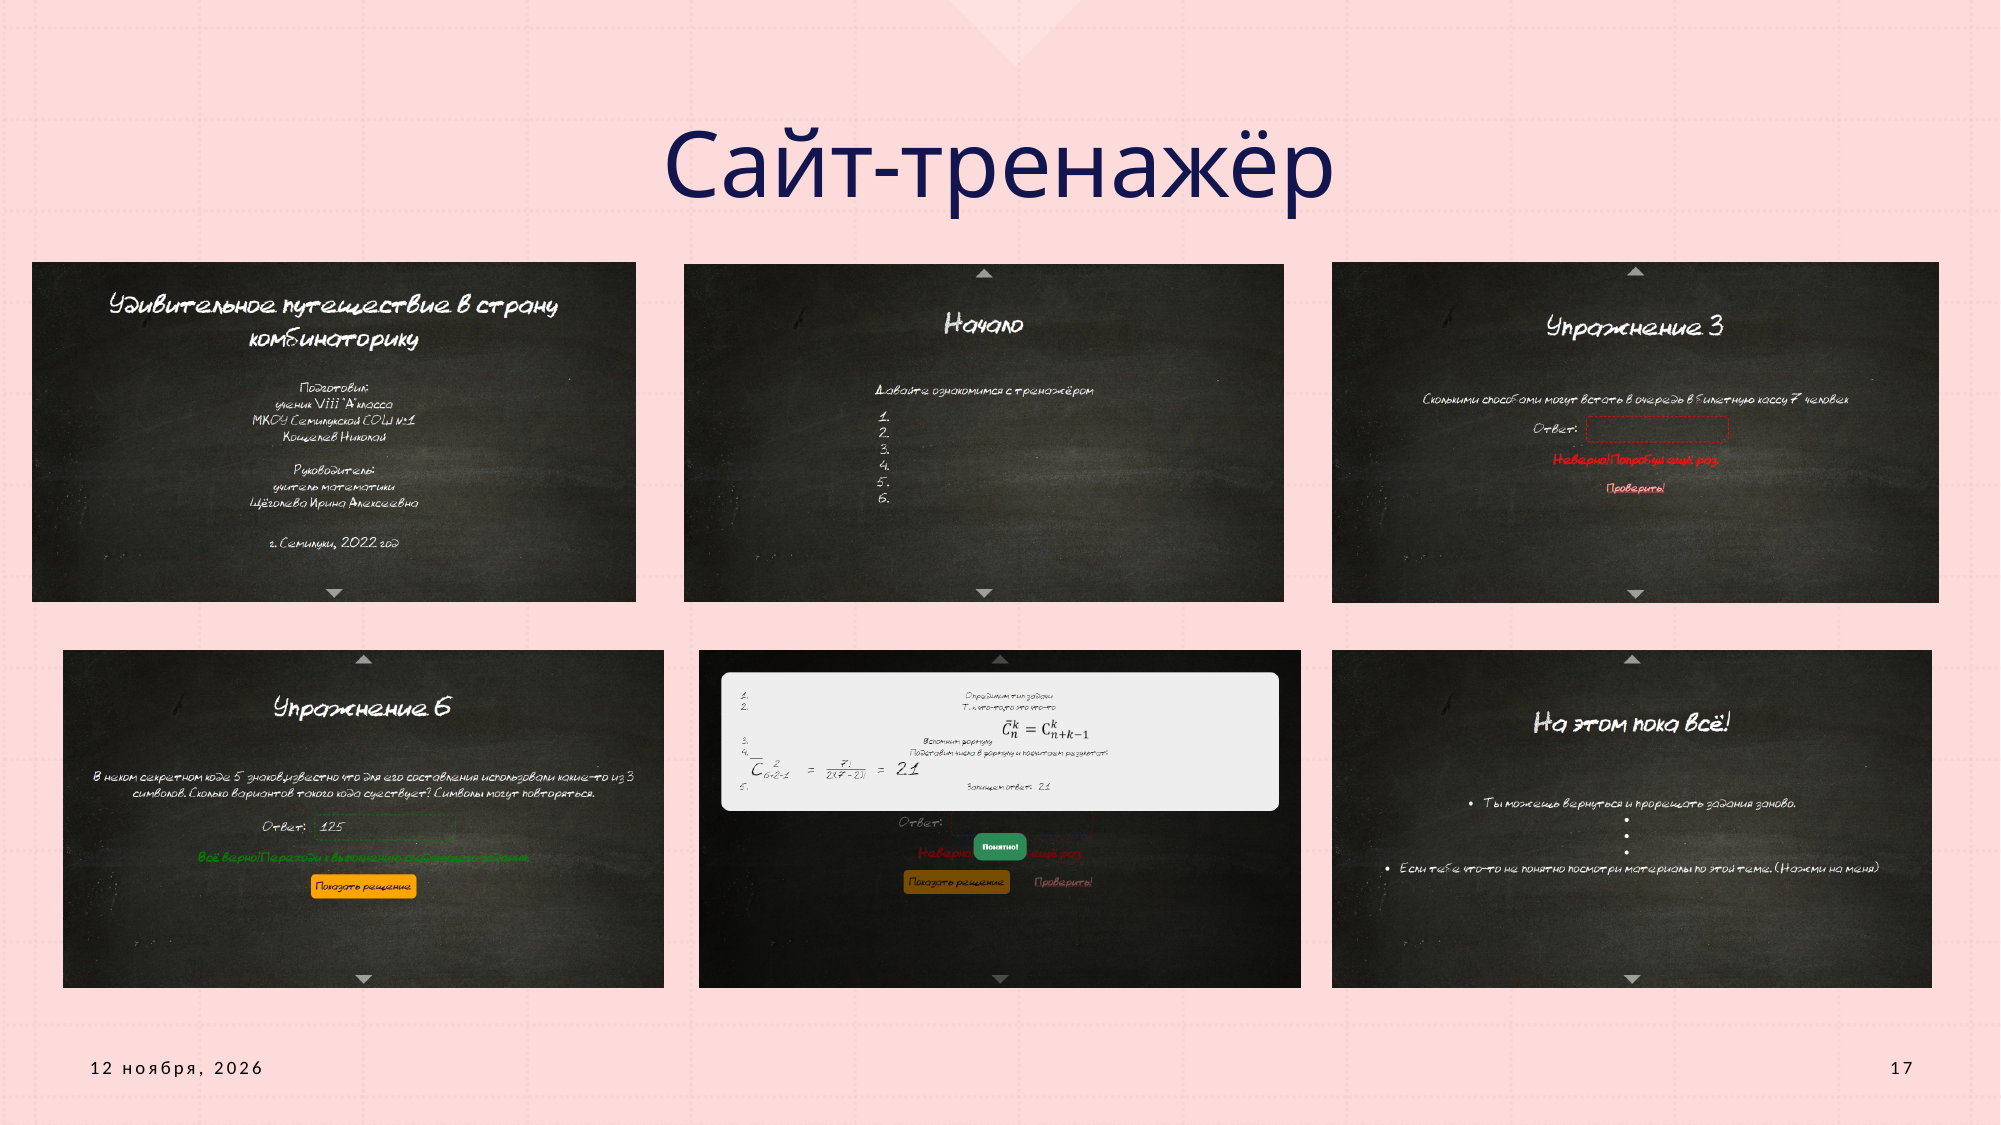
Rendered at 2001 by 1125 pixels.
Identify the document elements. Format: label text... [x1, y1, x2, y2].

picture [699, 650, 1301, 988]
slide_number 28 февраля 2022 г. [75, 1037, 495, 1098]
picture [1332, 650, 1932, 988]
picture [684, 264, 1284, 602]
picture [63, 650, 664, 988]
picture [32, 262, 636, 602]
picture [1332, 262, 1939, 603]
title Сайт-тренажёр [235, 72, 1765, 263]
slide_number 17 [1835, 1037, 1967, 1098]
